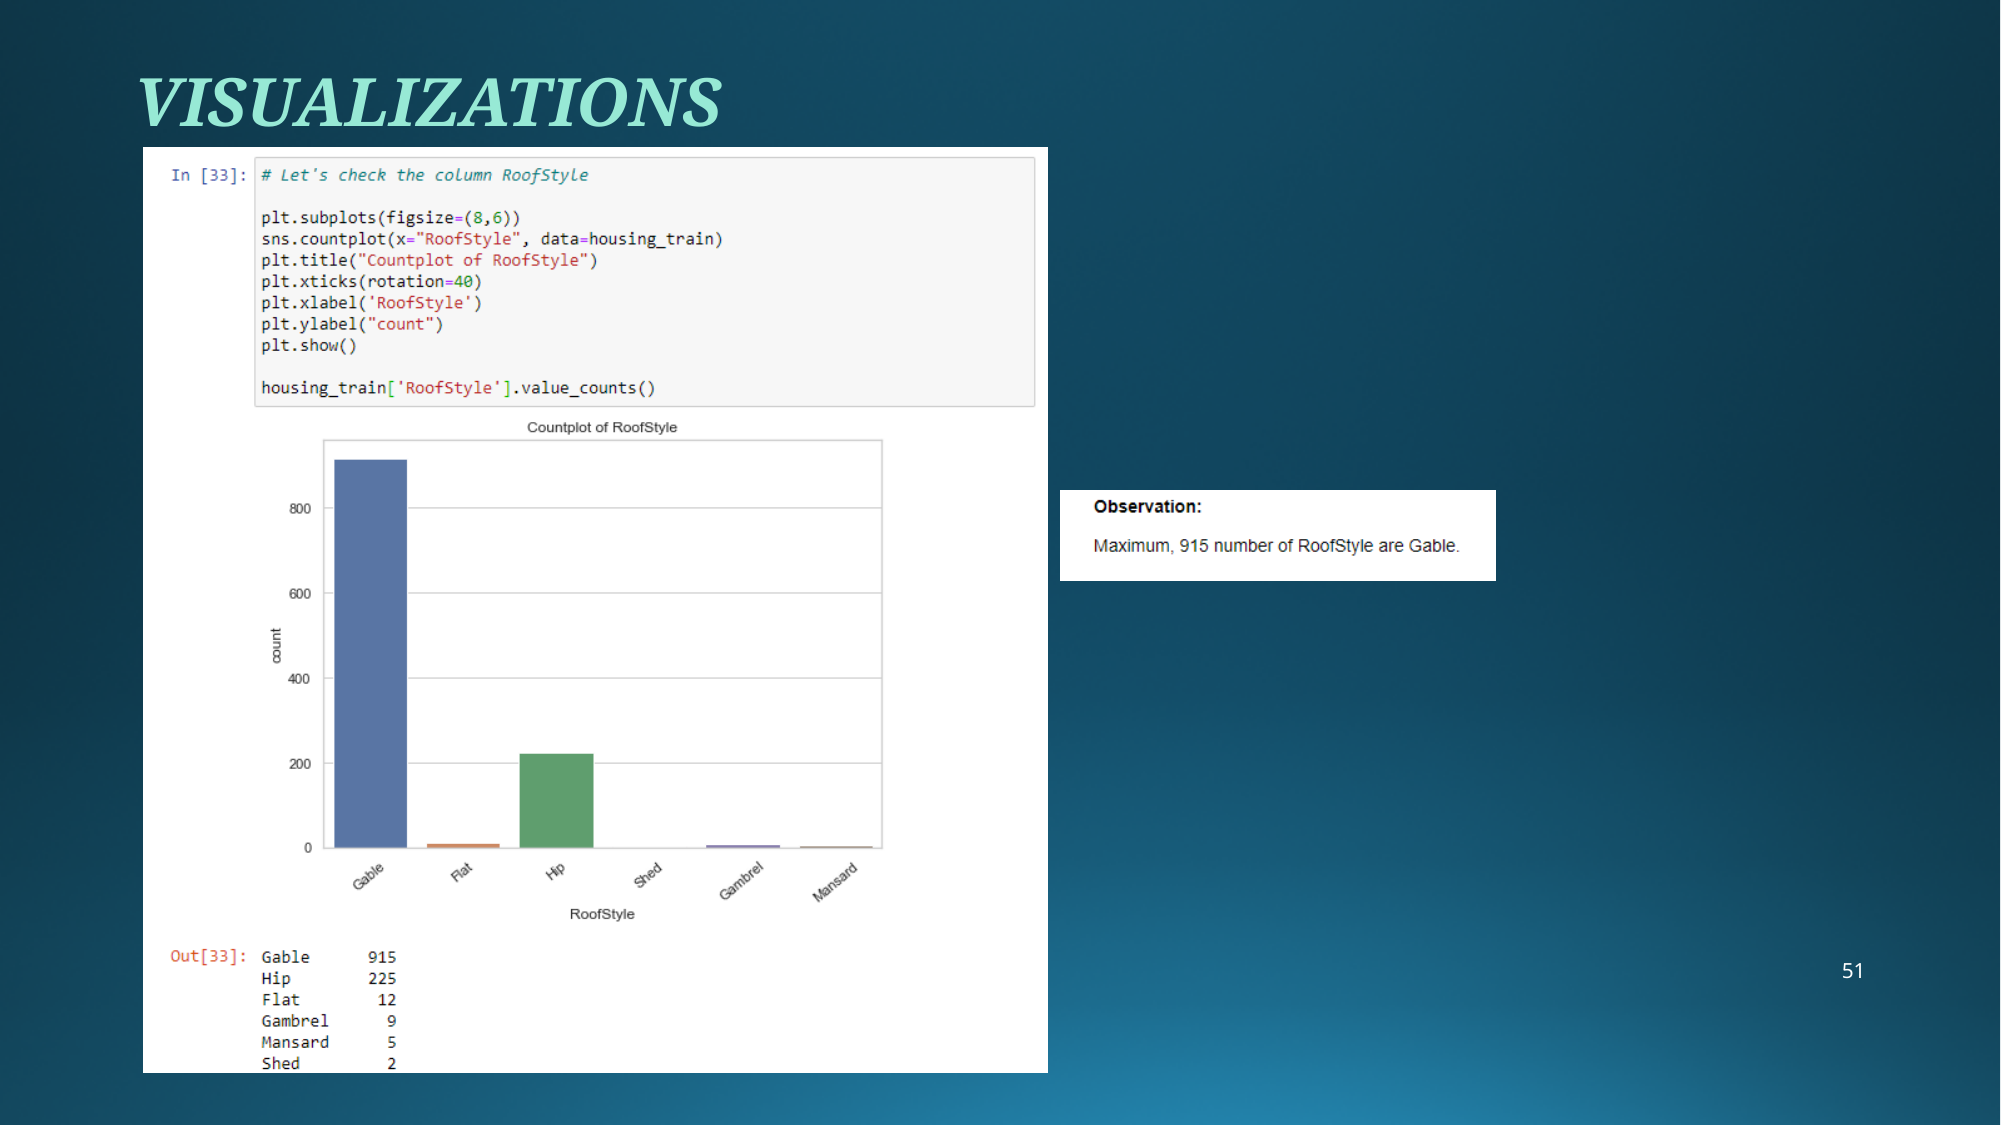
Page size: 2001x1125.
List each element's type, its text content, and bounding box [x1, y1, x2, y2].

text_box 51 [1755, 942, 1881, 1002]
picture [0, 0, 2001, 1125]
text_box VISUALIZATIONS [119, 51, 1703, 147]
